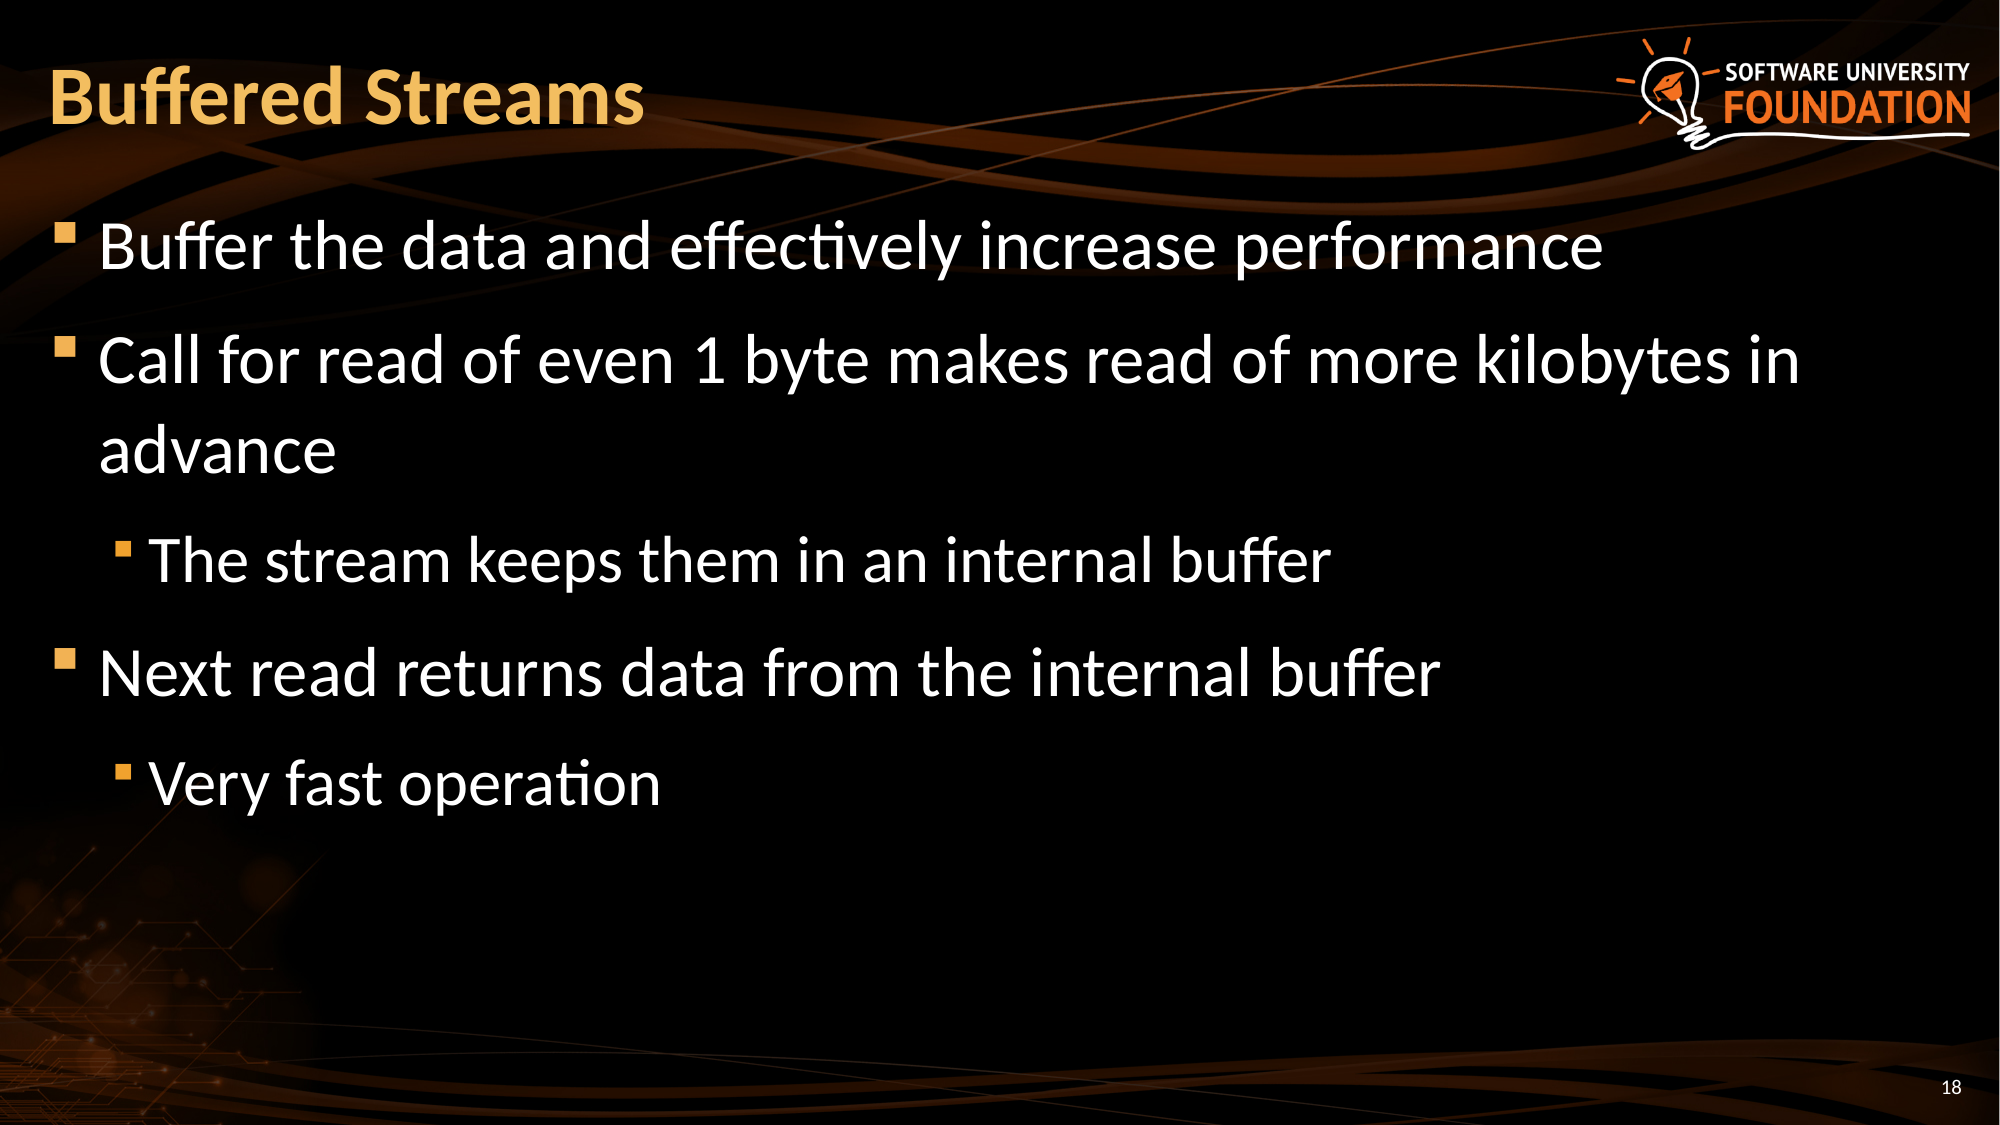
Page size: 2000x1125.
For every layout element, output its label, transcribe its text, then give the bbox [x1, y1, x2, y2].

title Buffered Streams [30, 6, 1602, 189]
picture [0, 0, 2000, 1125]
slide_number 18 [1897, 1070, 1968, 1103]
list Buffer the data and effectively increase performance Call for read of even 1 byte makes read of more kilobytes in advance The stream keeps them in an internal buffer Next read returns data from the internal buffer Very fast operation [31, 188, 1968, 1103]
